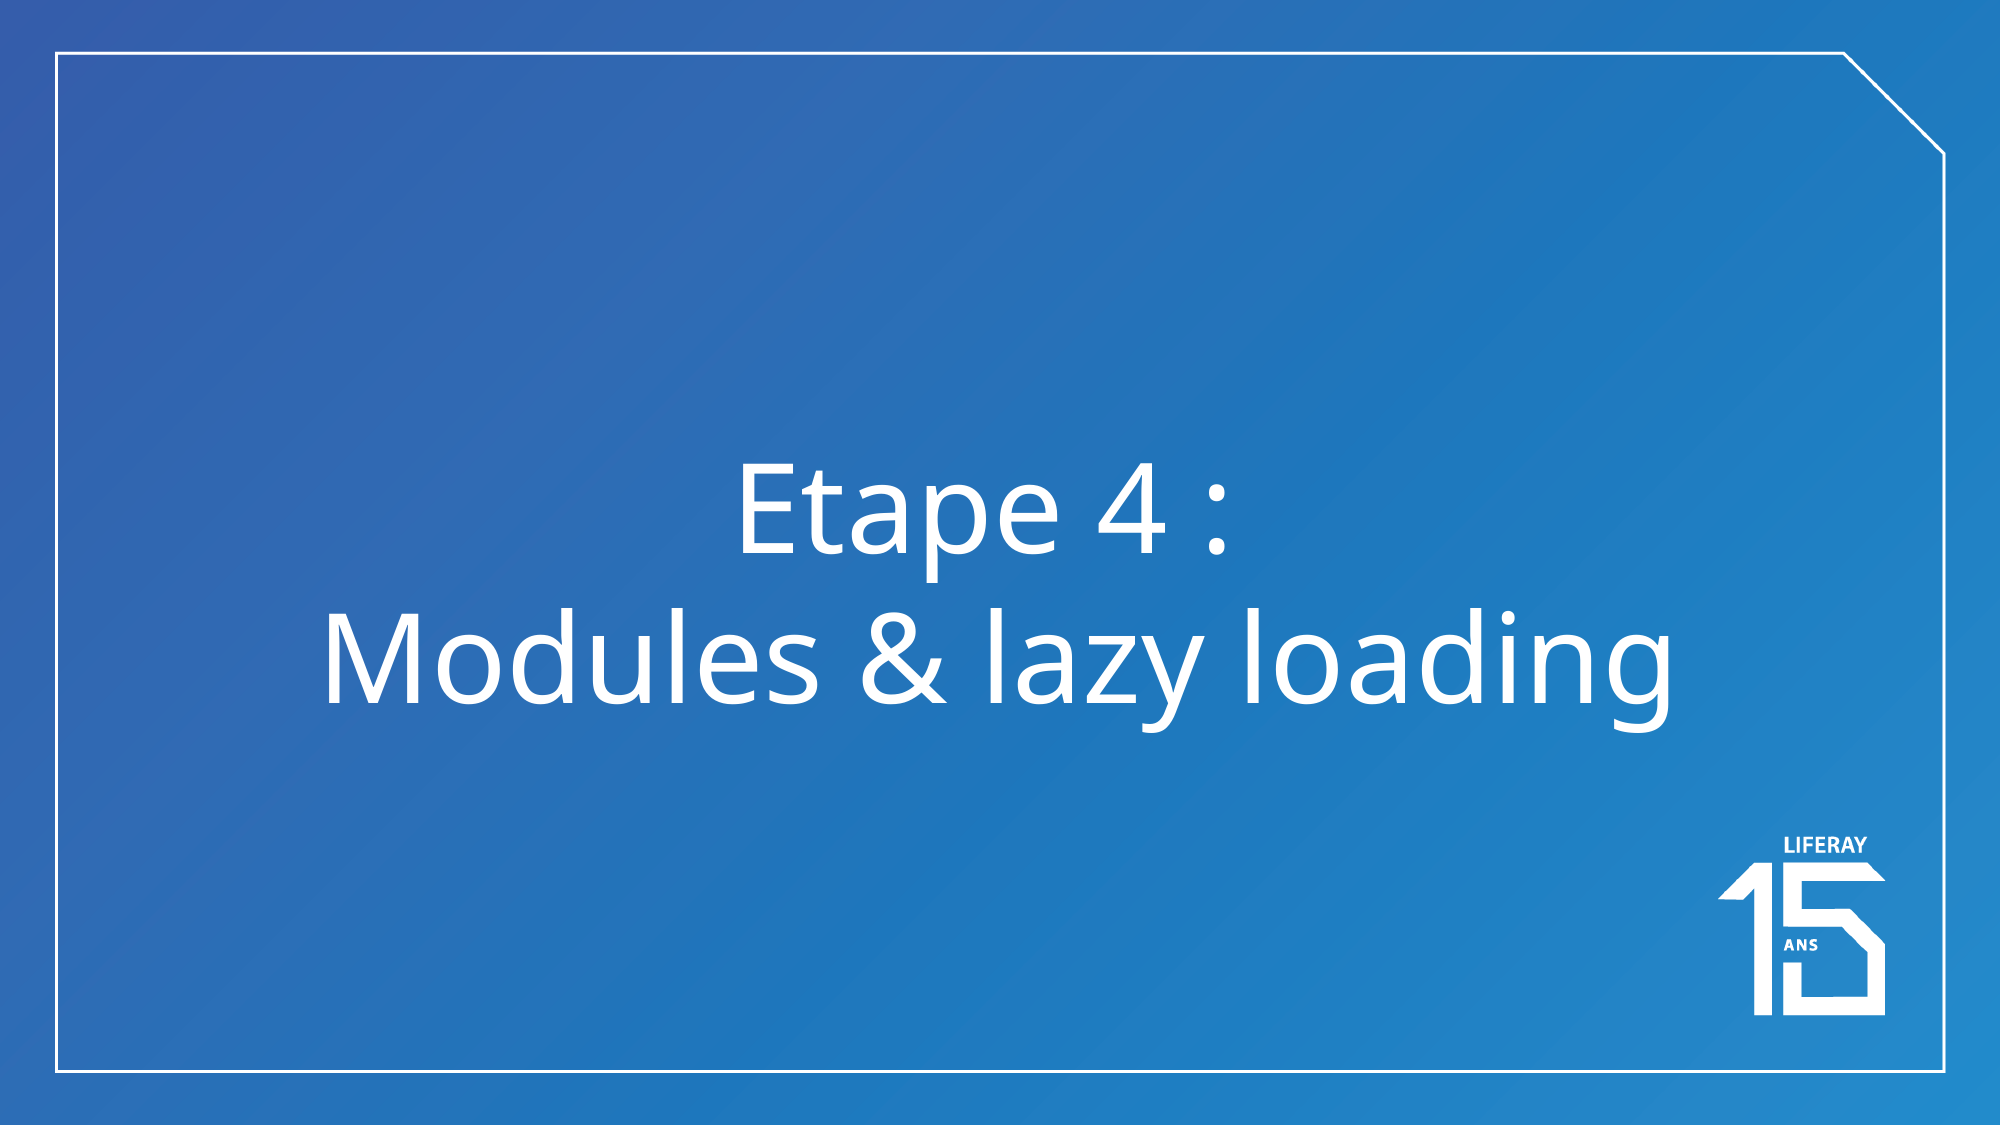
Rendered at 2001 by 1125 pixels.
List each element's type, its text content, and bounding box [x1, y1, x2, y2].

title Etape 4 : Modules & lazy loading [134, 278, 1864, 750]
picture [0, 0, 2000, 1125]
